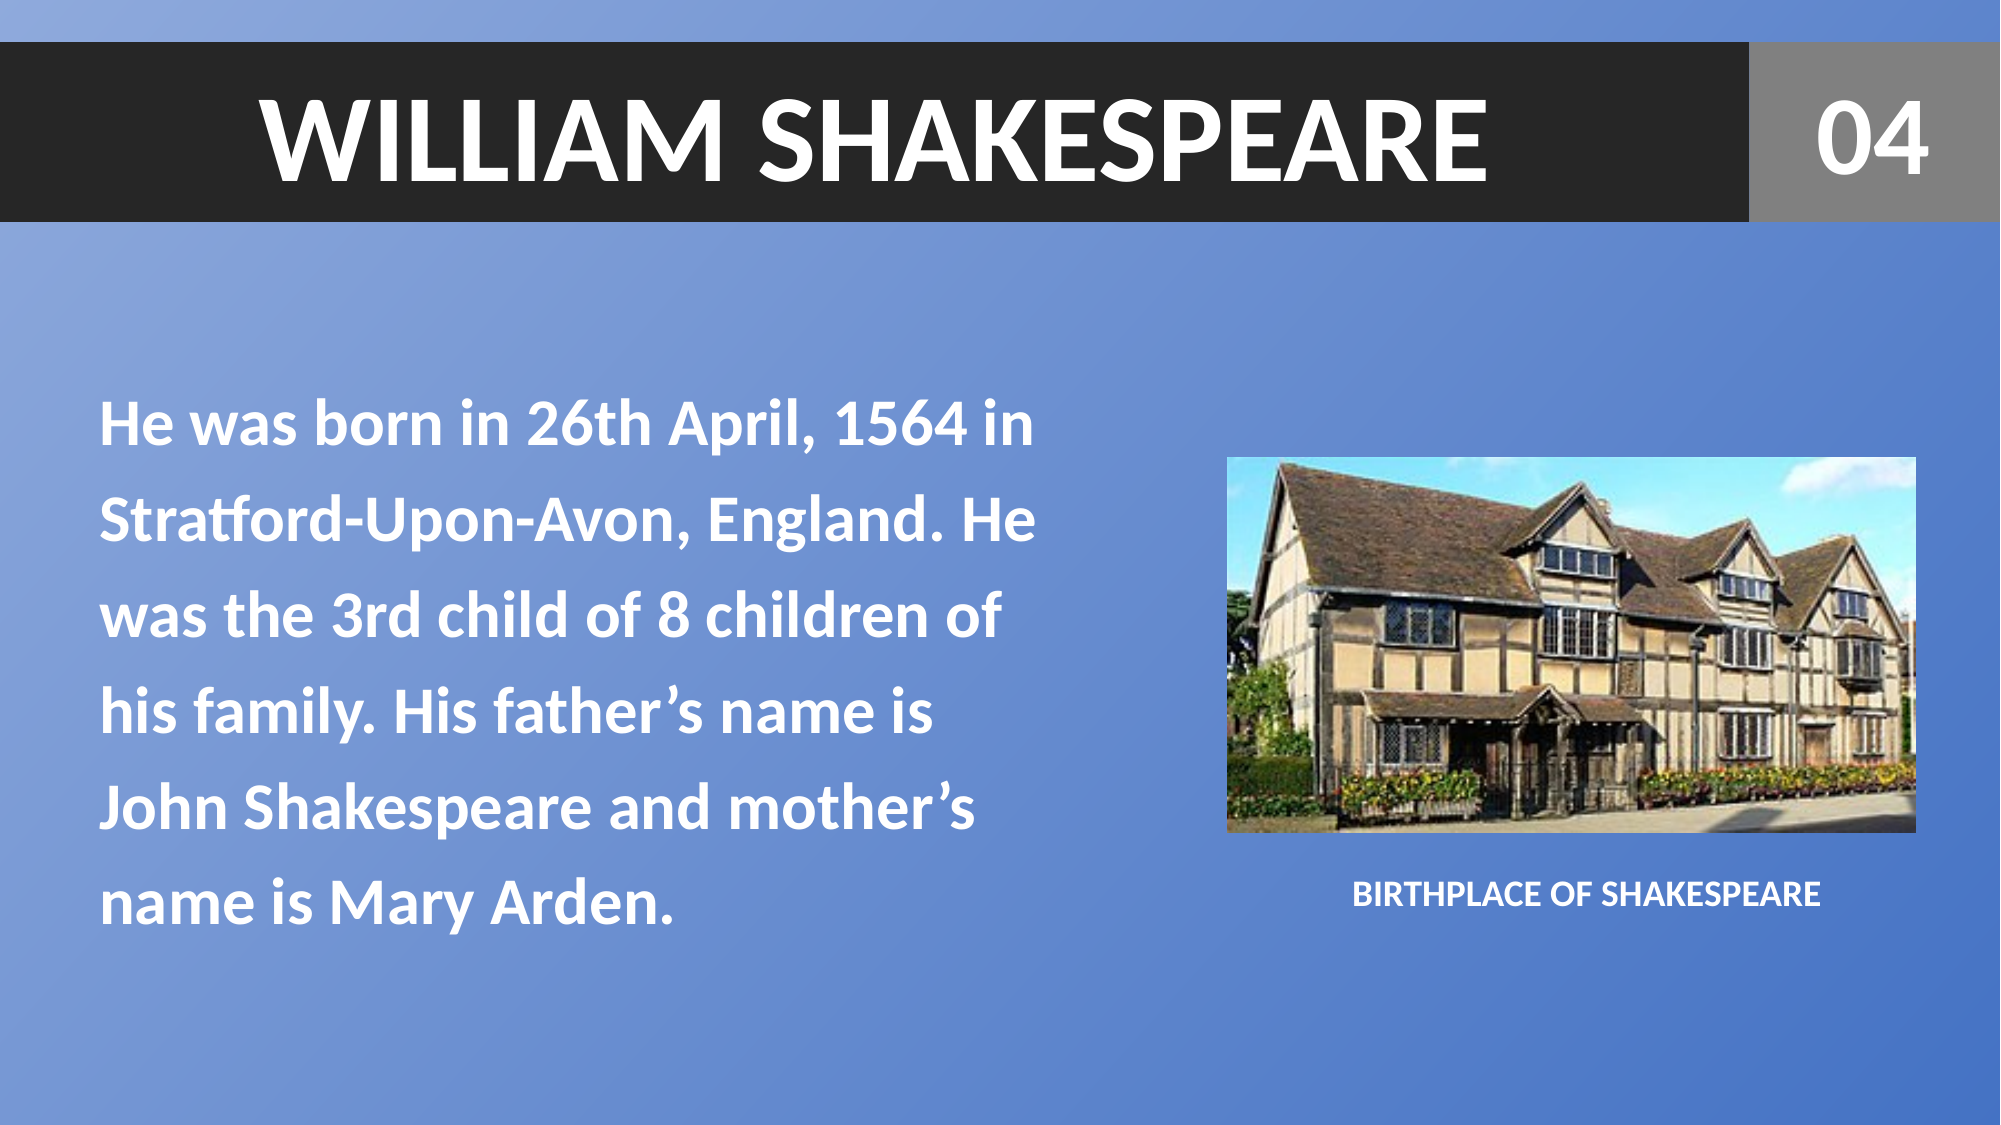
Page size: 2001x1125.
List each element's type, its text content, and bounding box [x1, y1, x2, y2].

text_box He was born in 26th April, 1564 in Stratford-Upon-Avon, England. He was the 3rd child of 8 children of his family. His father’s name is John Shakespeare and mother’s name is Mary Arden. [84, 355, 1084, 946]
text_box WILLIAM SHAKESPEARE [0, 48, 1750, 214]
text_box [0, 41, 1748, 48]
text_box [1748, 41, 2000, 223]
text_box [1227, 457, 1916, 922]
text_box [0, 214, 1748, 223]
text_box 04 [1776, 54, 1972, 205]
